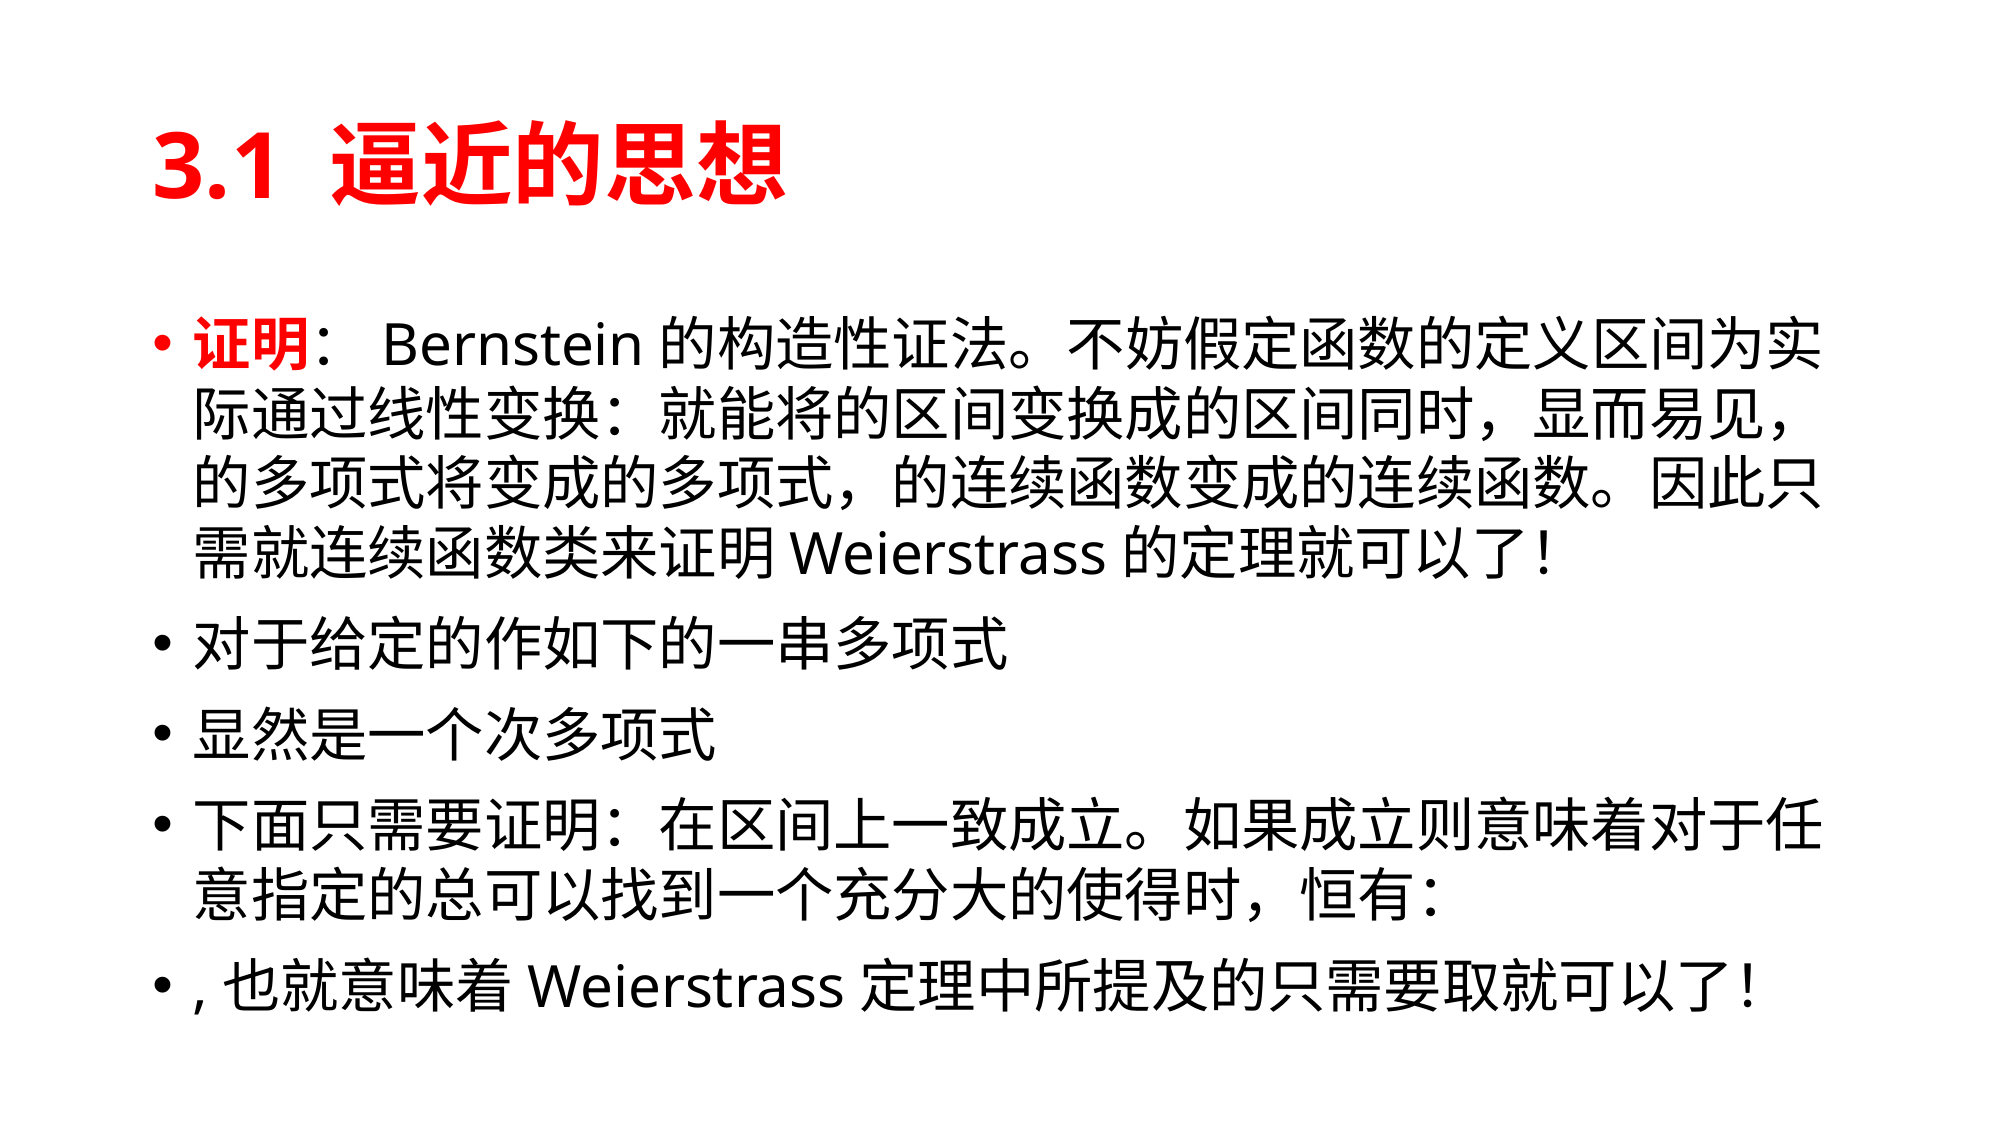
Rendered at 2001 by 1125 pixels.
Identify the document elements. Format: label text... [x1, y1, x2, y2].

title 3.1 逼近的思想 [137, 59, 1863, 278]
